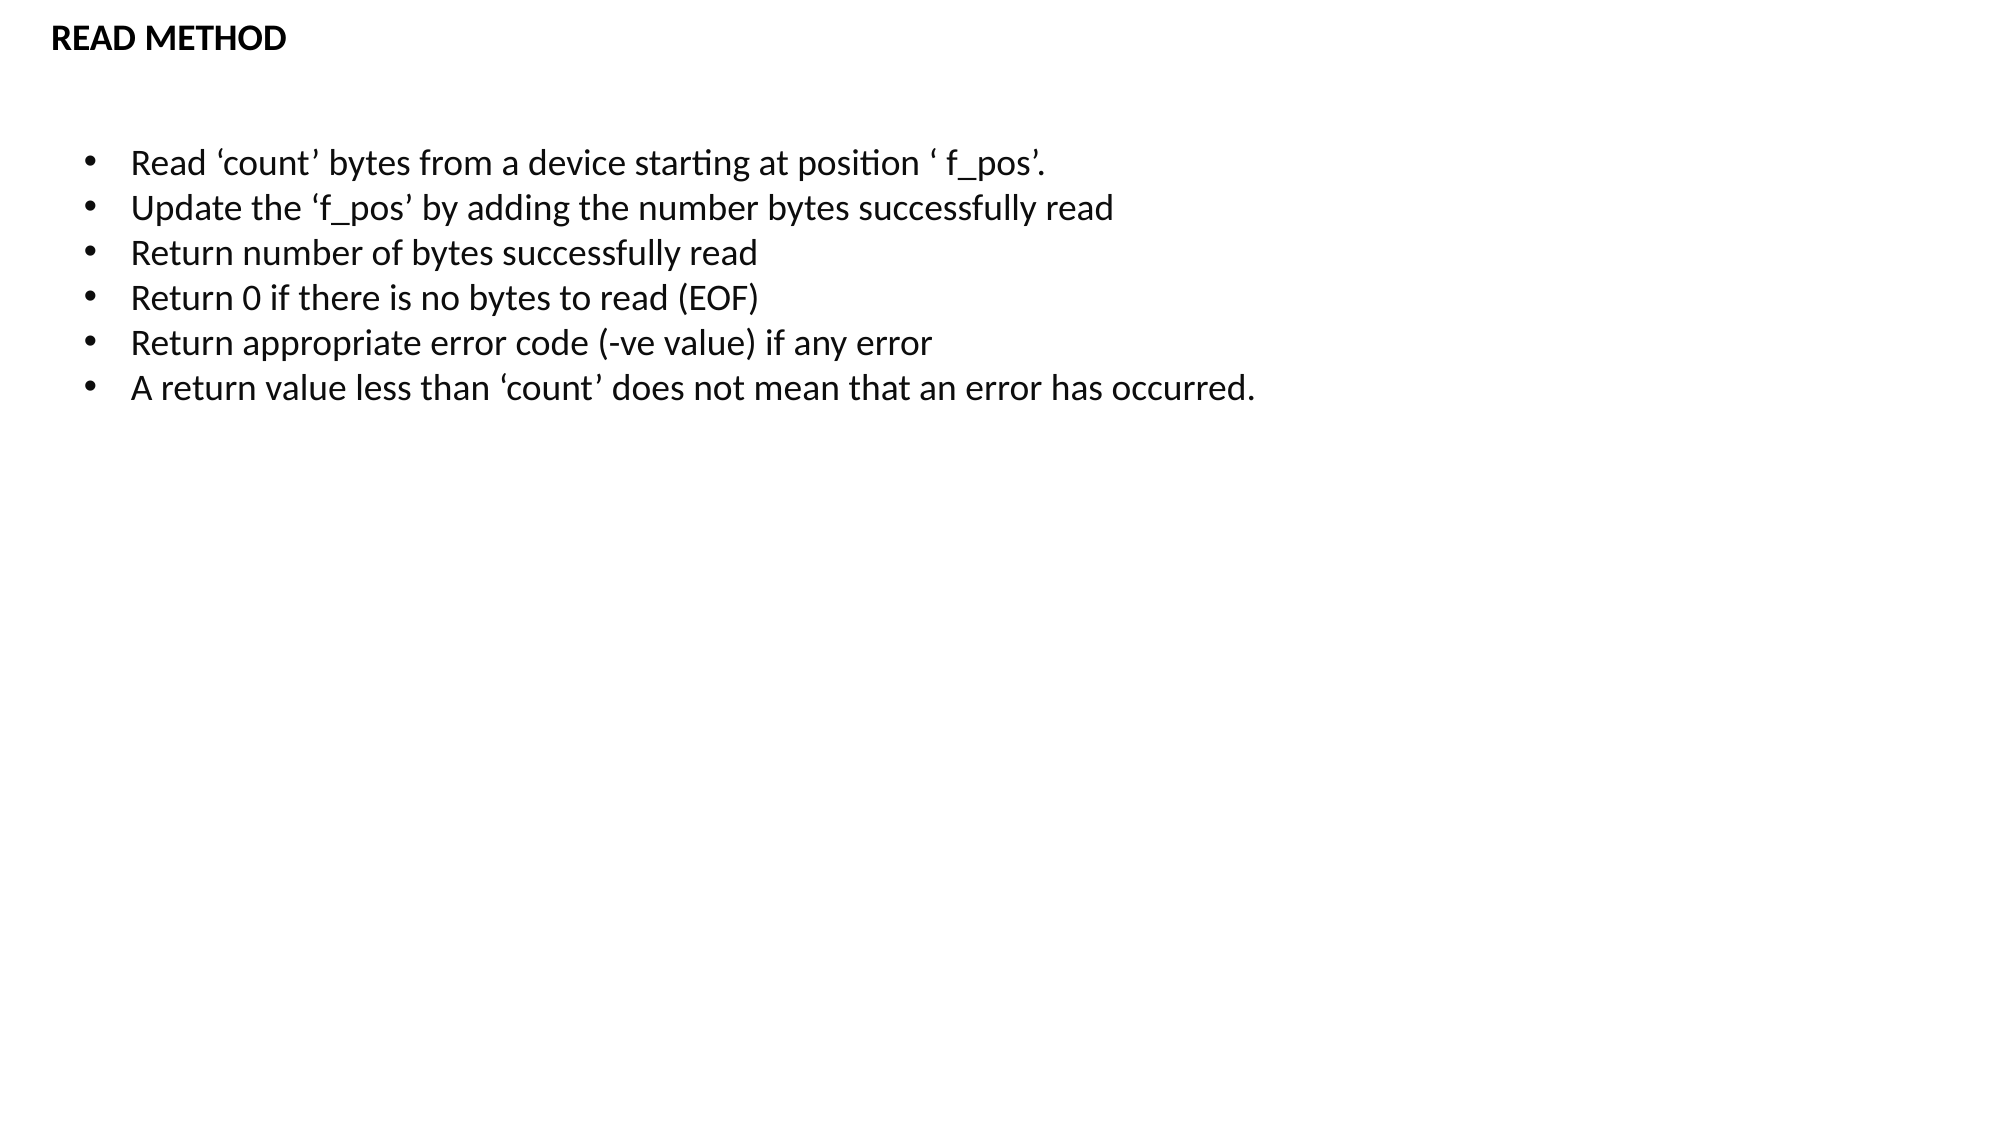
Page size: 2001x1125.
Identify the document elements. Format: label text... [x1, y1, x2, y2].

text_box READ METHOD [36, 6, 464, 66]
text_box Read ‘count’ bytes from a device starting at position ‘ f_pos’. Update the ‘f_pos’ by adding the number bytes successfully read Return number of bytes successfully read Return 0 if there is no bytes to read (EOF) Return appropriate error code (-ve value) if any error A return value less than ‘count’ does not mean that an error has occurred. [69, 130, 1543, 415]
